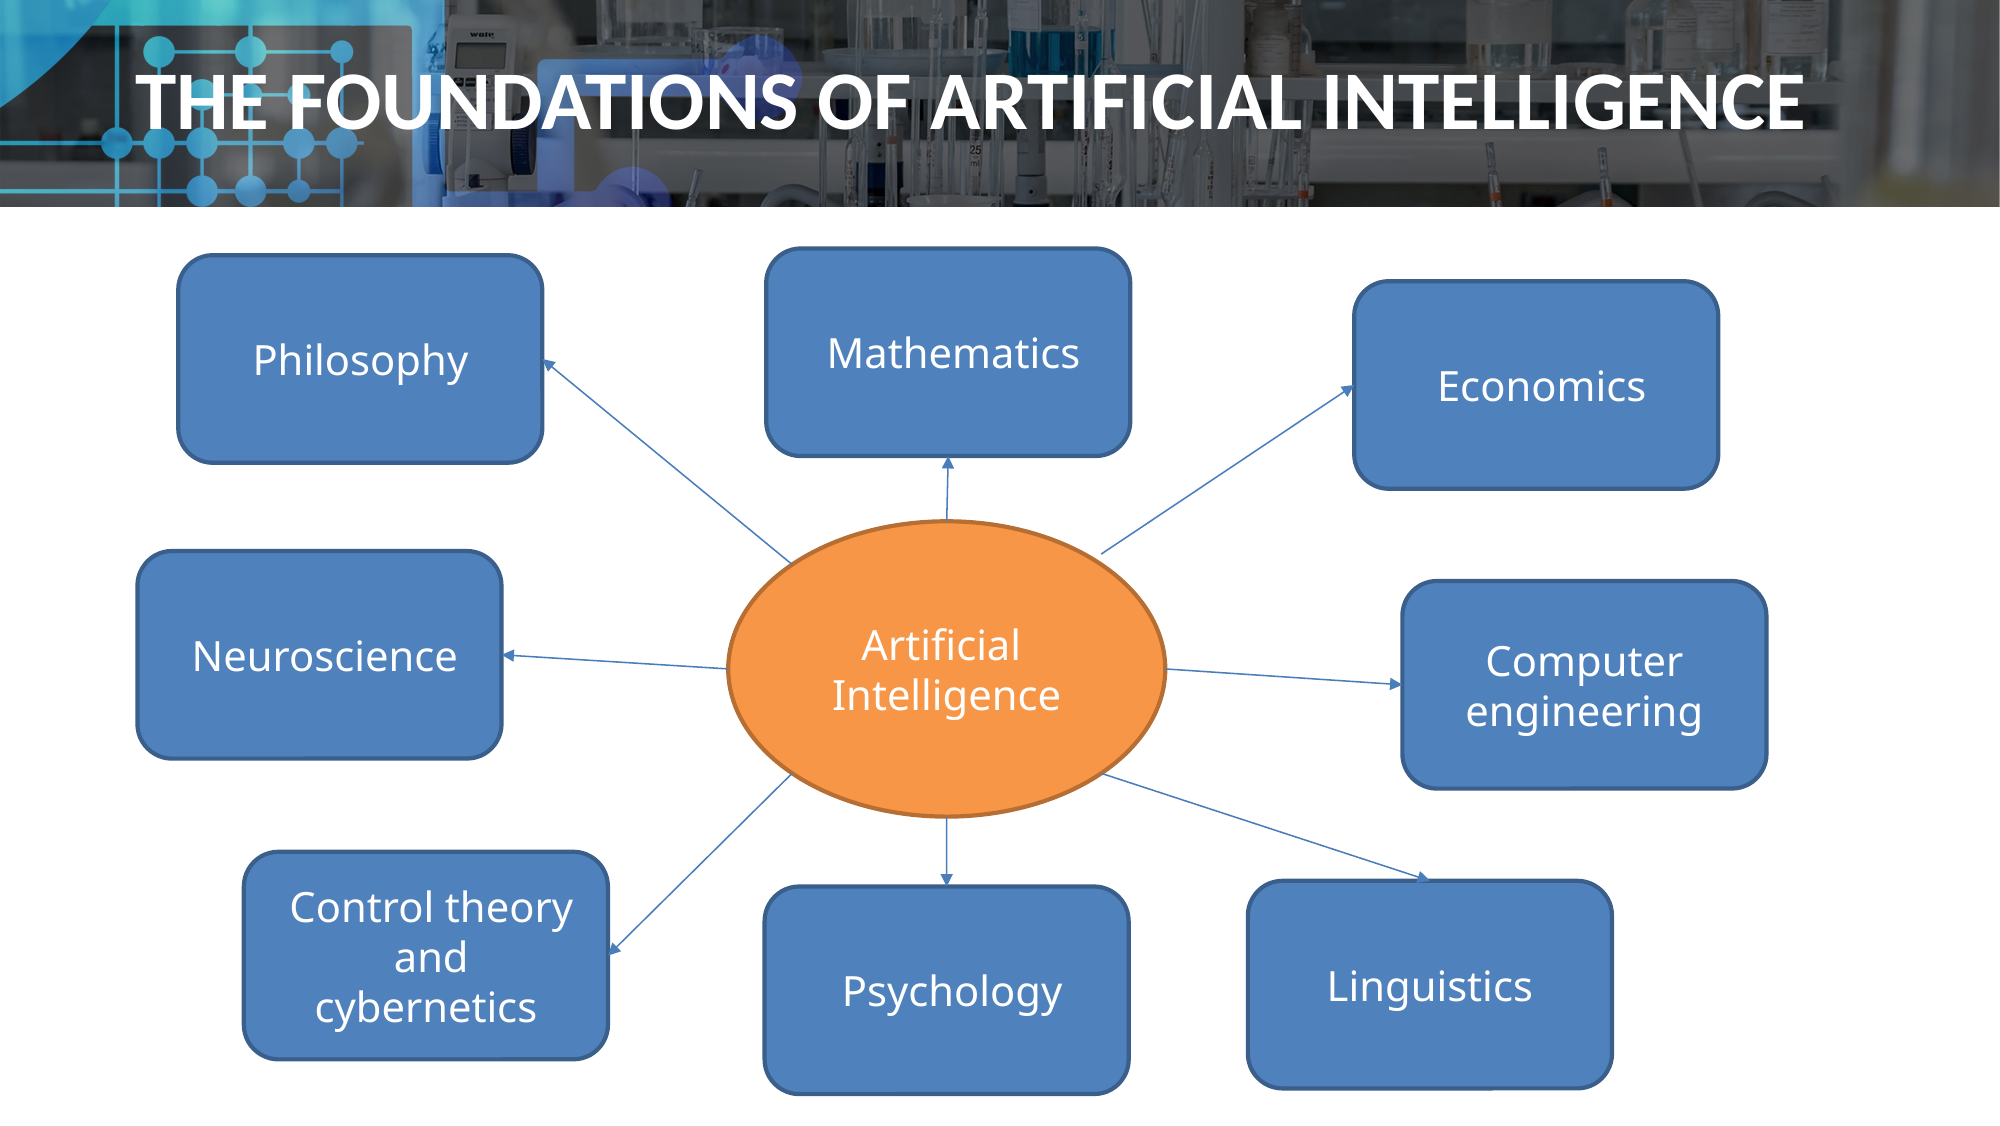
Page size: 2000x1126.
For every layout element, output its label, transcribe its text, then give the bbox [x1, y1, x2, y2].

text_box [501, 654, 729, 670]
title THE FOUNDATIONS OF ARTIFICIAL INTELLIGENCE [99, 31, 1900, 163]
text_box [542, 358, 793, 565]
text_box Philosophy [176, 253, 545, 465]
text_box Psychology [762, 884, 1131, 1097]
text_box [1164, 668, 1403, 686]
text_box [1100, 773, 1431, 882]
text_box Artificial Intelligence [726, 519, 1168, 819]
text_box Neuroscience [135, 548, 504, 761]
text_box Economics [1352, 279, 1721, 491]
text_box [607, 773, 793, 956]
text_box Linguistics [1245, 878, 1615, 1091]
text_box Control theory and cybernetics [241, 849, 611, 1062]
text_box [1100, 384, 1355, 555]
text_box Mathematics [764, 246, 1133, 459]
text_box Computer engineering [1400, 578, 1769, 791]
picture [0, 0, 2000, 1125]
